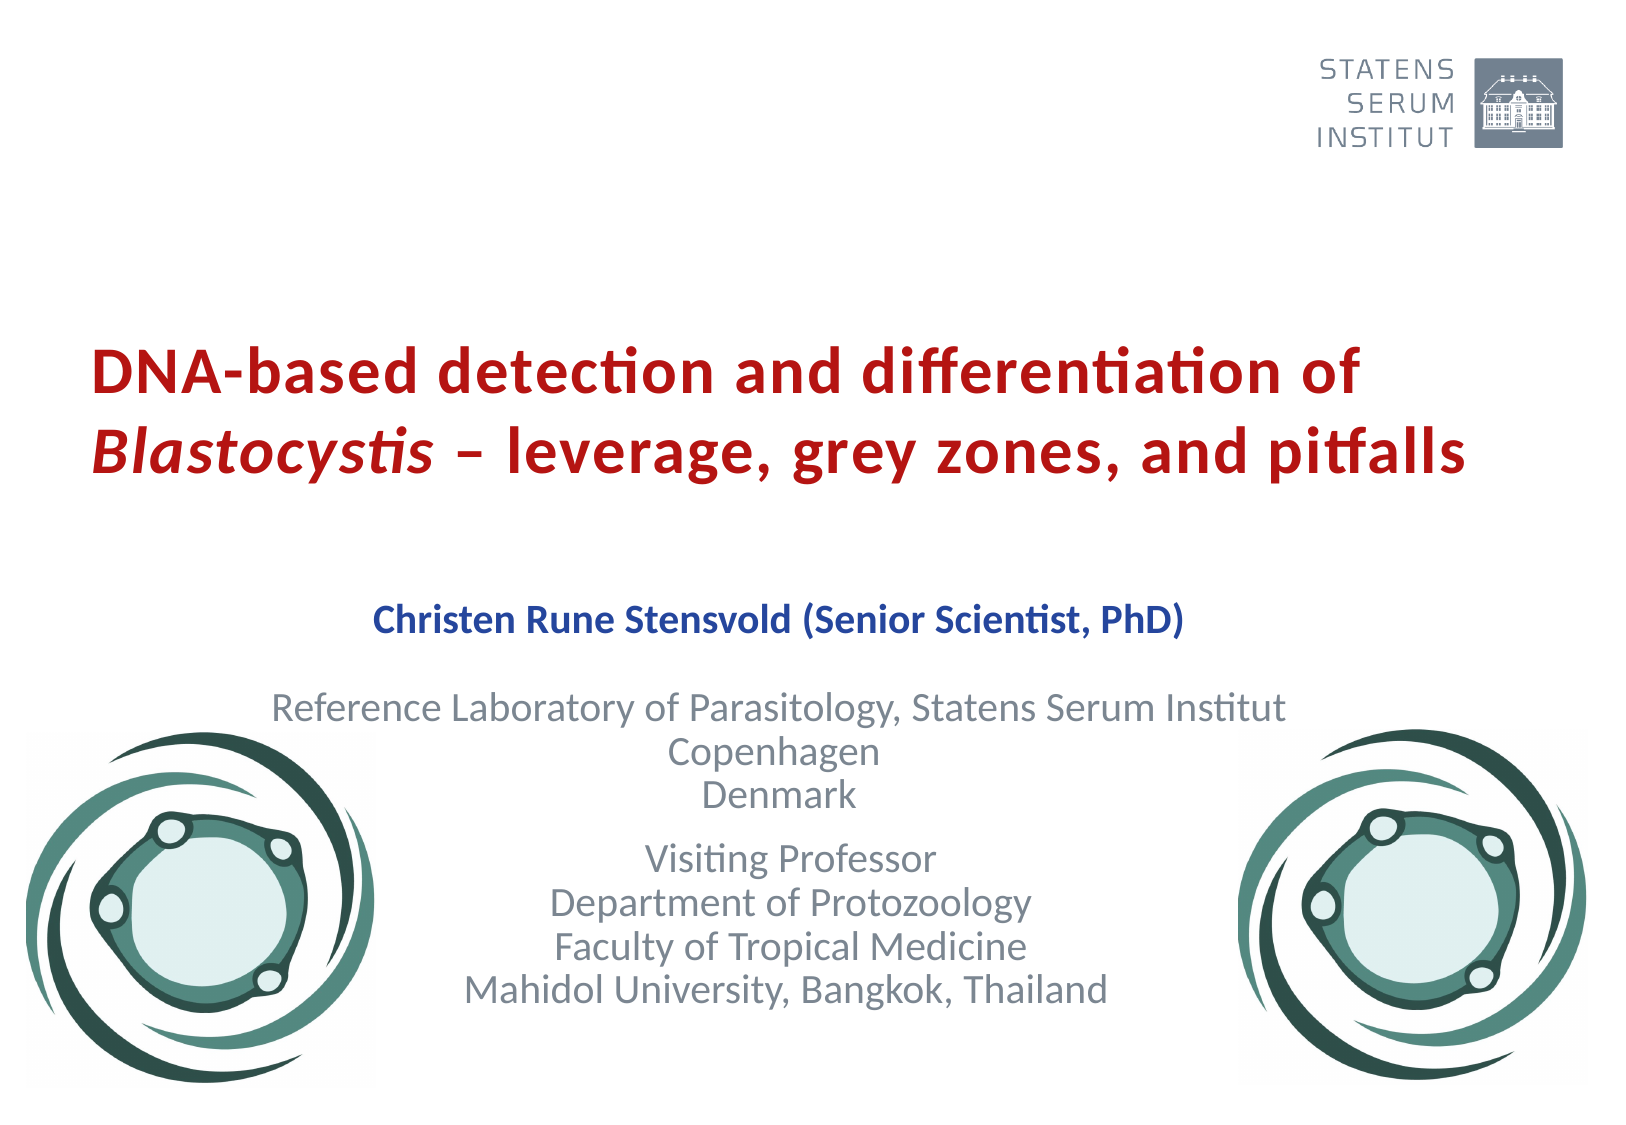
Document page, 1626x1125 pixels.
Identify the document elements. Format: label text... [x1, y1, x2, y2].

picture [1238, 729, 1588, 1085]
text_box Visiting Professor Department of Protozoology Faculty of Tropical Medicine Mahidol University, Bangkok, Thailand [261, 829, 1321, 1102]
text_box Christen Rune Stensvold (Senior Scientist, PhD) Reference Laboratory of Parasitology, Statens Serum Institut Copenhagen Denmark [249, 590, 1309, 829]
picture [26, 732, 376, 1088]
title DNA-based detection and differentiation of Blastocystis – leverage, grey zones, and pitfalls [91, 326, 1596, 488]
picture [1318, 58, 1563, 148]
